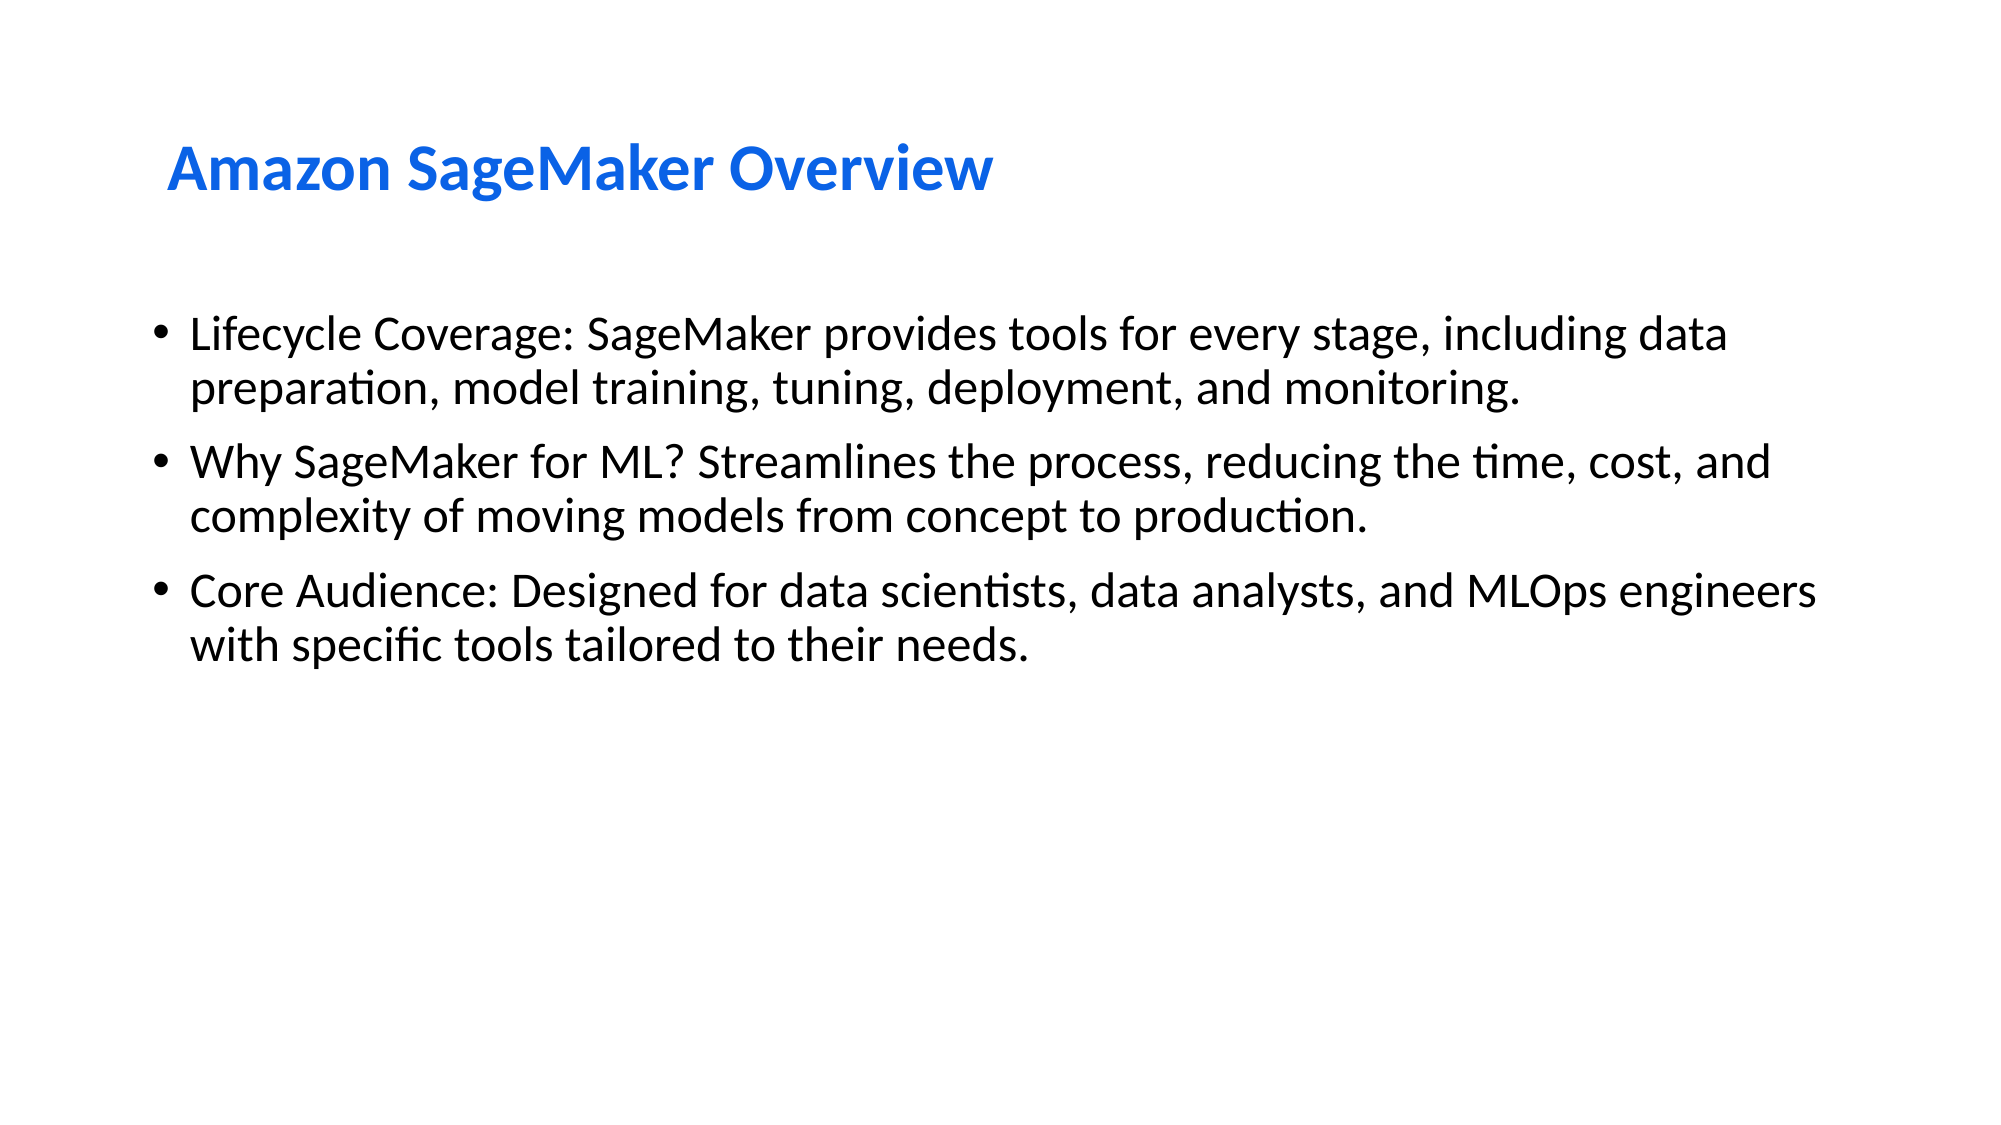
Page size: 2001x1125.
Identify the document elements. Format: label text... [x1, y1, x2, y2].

list Lifecycle Coverage: SageMaker provides tools for every stage, including data preparation, model training, tuning, deployment, and monitoring. Why SageMaker for ML? Streamlines the process, reducing the time, cost, and complexity of moving models from concept to production. Core Audience: Designed for data scientists, data analysts, and MLOps engineers with specific tools tailored to their needs. [137, 299, 1863, 1014]
title Amazon SageMaker Overview [137, 59, 1863, 278]
